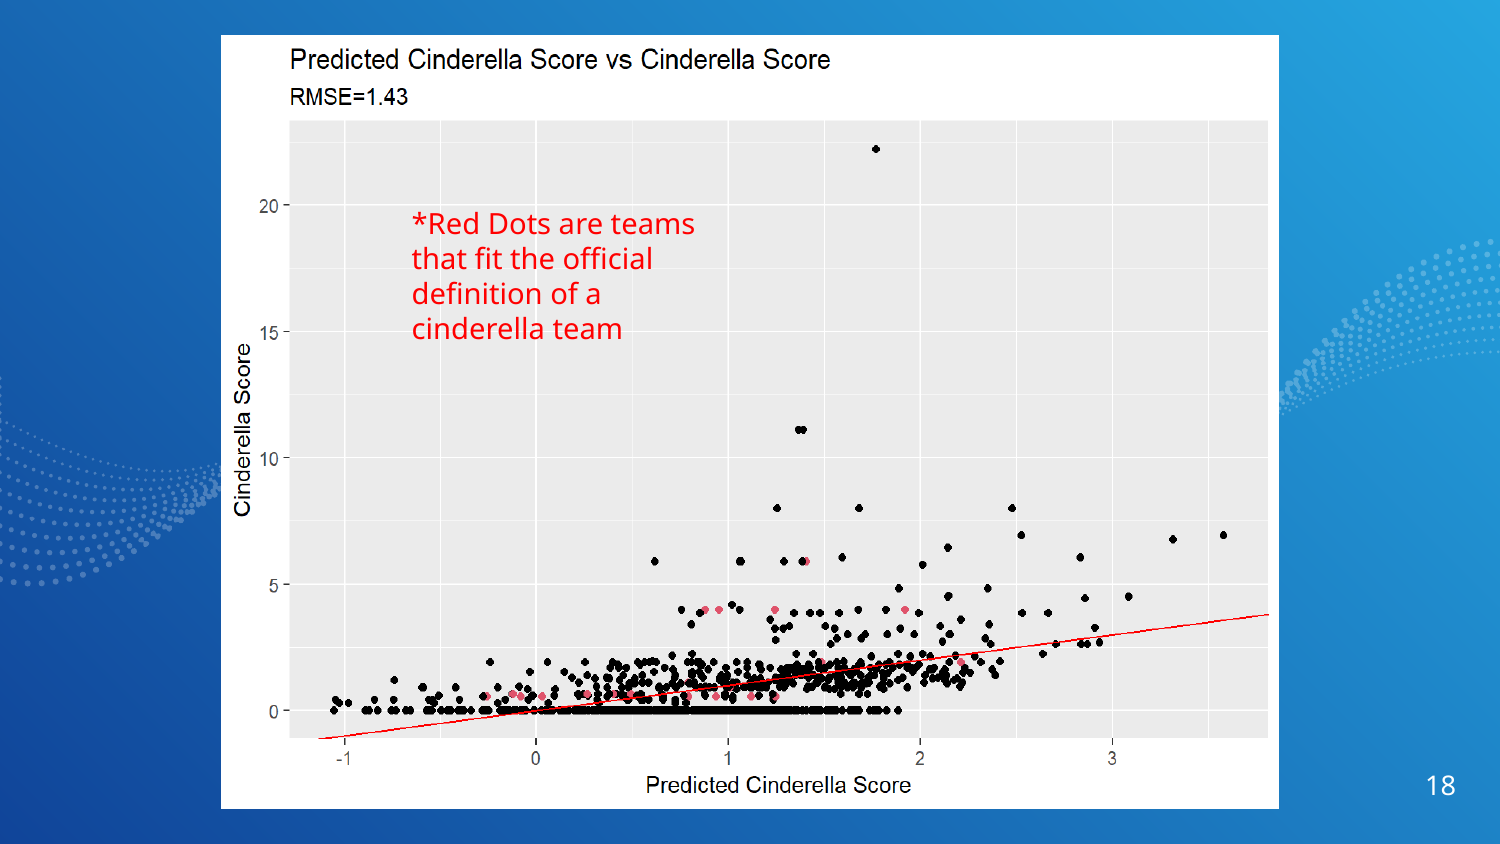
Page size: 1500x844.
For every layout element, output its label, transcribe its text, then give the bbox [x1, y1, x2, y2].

picture [220, 35, 1280, 809]
slide_number ‹#› [1366, 754, 1457, 819]
